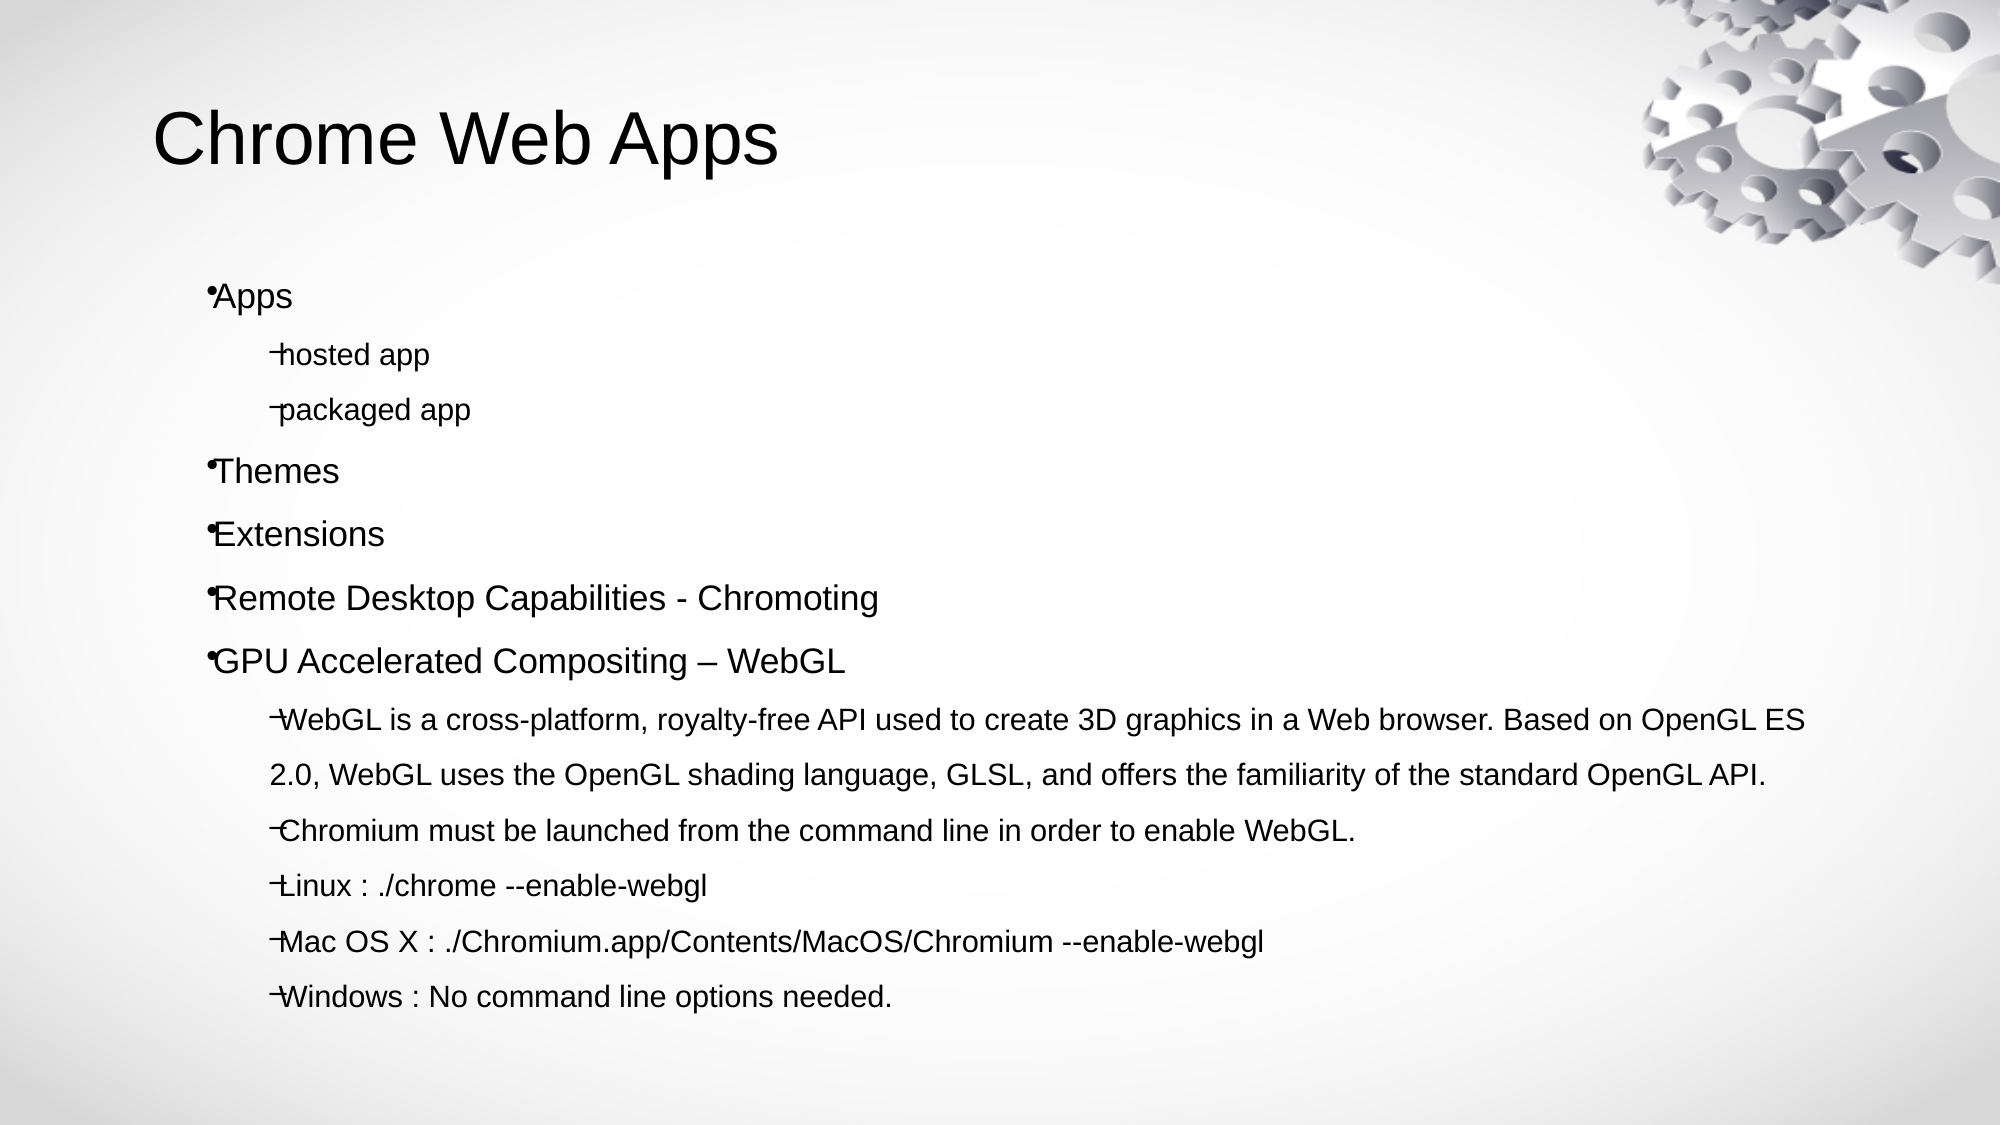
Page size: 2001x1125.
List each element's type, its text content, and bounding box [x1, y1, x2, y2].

picture [0, 0, 2000, 1125]
title Chrome Web Apps [137, 59, 1863, 209]
list Apps hosted app packaged app Themes Extensions Remote Desktop Capabilities - Chromoting GPU Accelerated Compositing – WebGL WebGL is a cross-platform, royalty-free API used to create 3D graphics in a Web browser. Based on OpenGL ES 2.0, WebGL uses the OpenGL shading language, GLSL, and offers the familiarity of the standard OpenGL API. Chromium must be launched from the command line in order to enable WebGL. Linux : ./chrome --enable-webgl Mac OS X : ./Chromium.app/Contents/MacOS/Chromium --enable-webgl Windows : No command line options needed. [137, 244, 1863, 1081]
